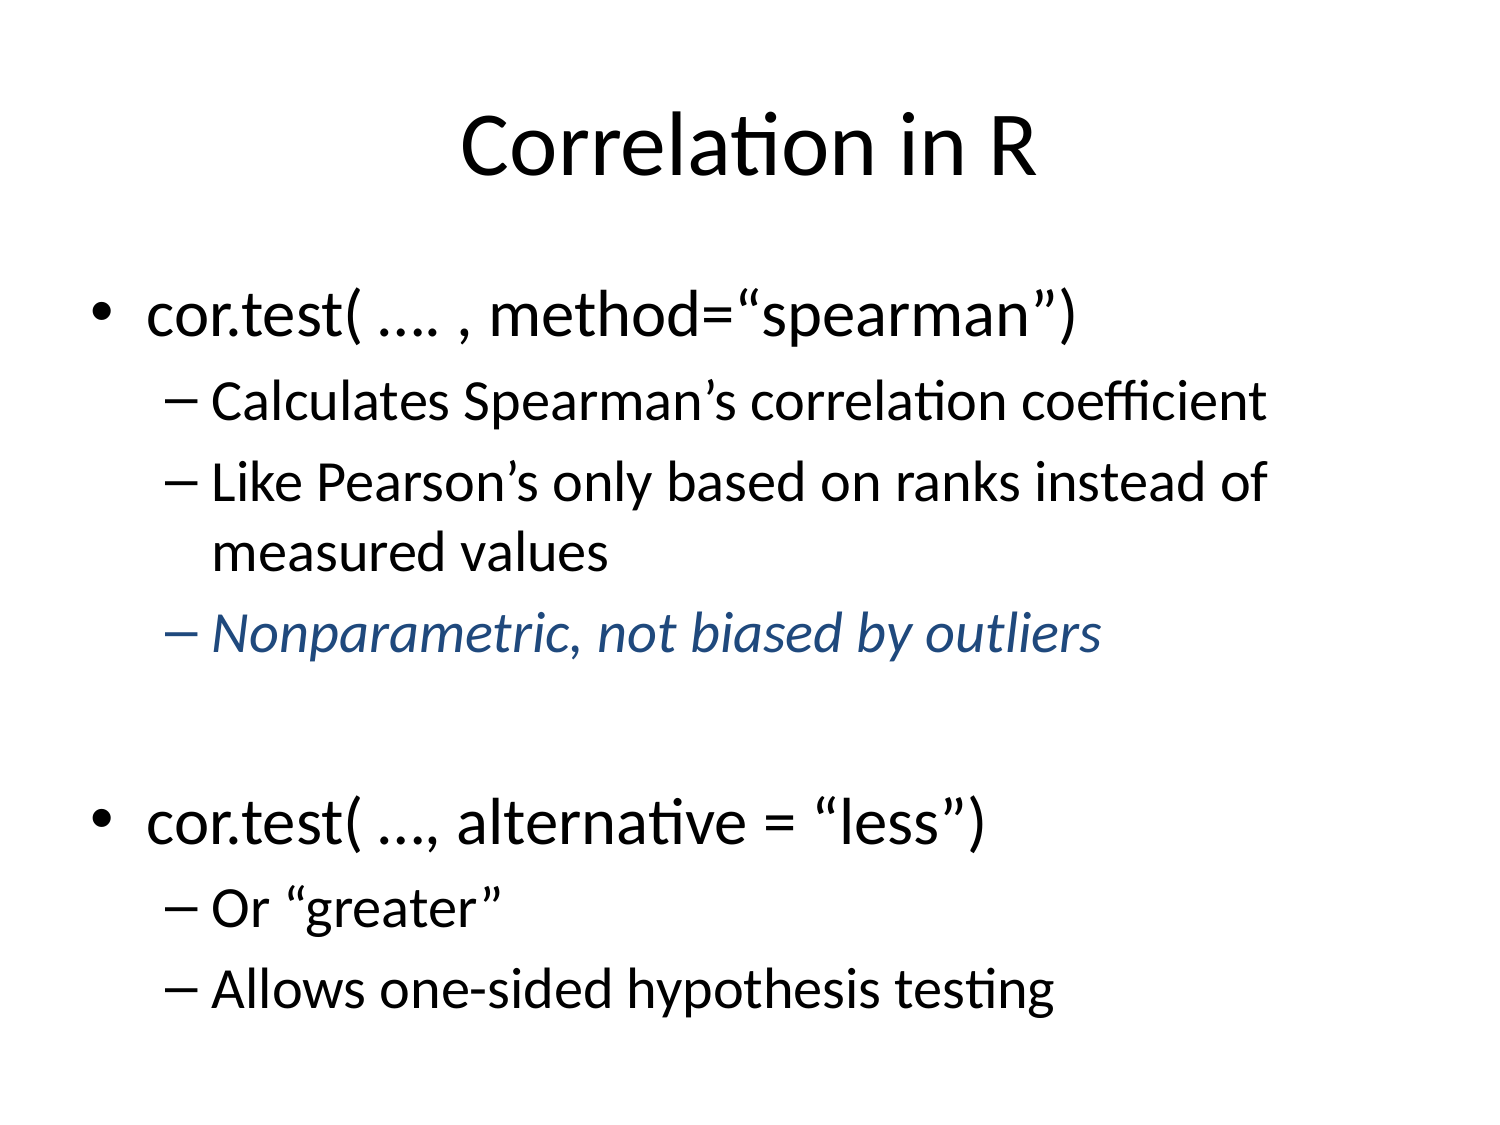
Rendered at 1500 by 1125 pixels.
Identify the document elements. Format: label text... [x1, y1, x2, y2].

title Correlation in R [75, 45, 1425, 233]
list cor.test( …. , method=“spearman”) Calculates Spearman’s correlation coefficient Like Pearson’s only based on ranks instead of measured values Nonparametric, not biased by outliers cor.test( …, alternative = “less”) Or “greater” Allows one-sided hypothesis testing [75, 262, 1425, 1073]
